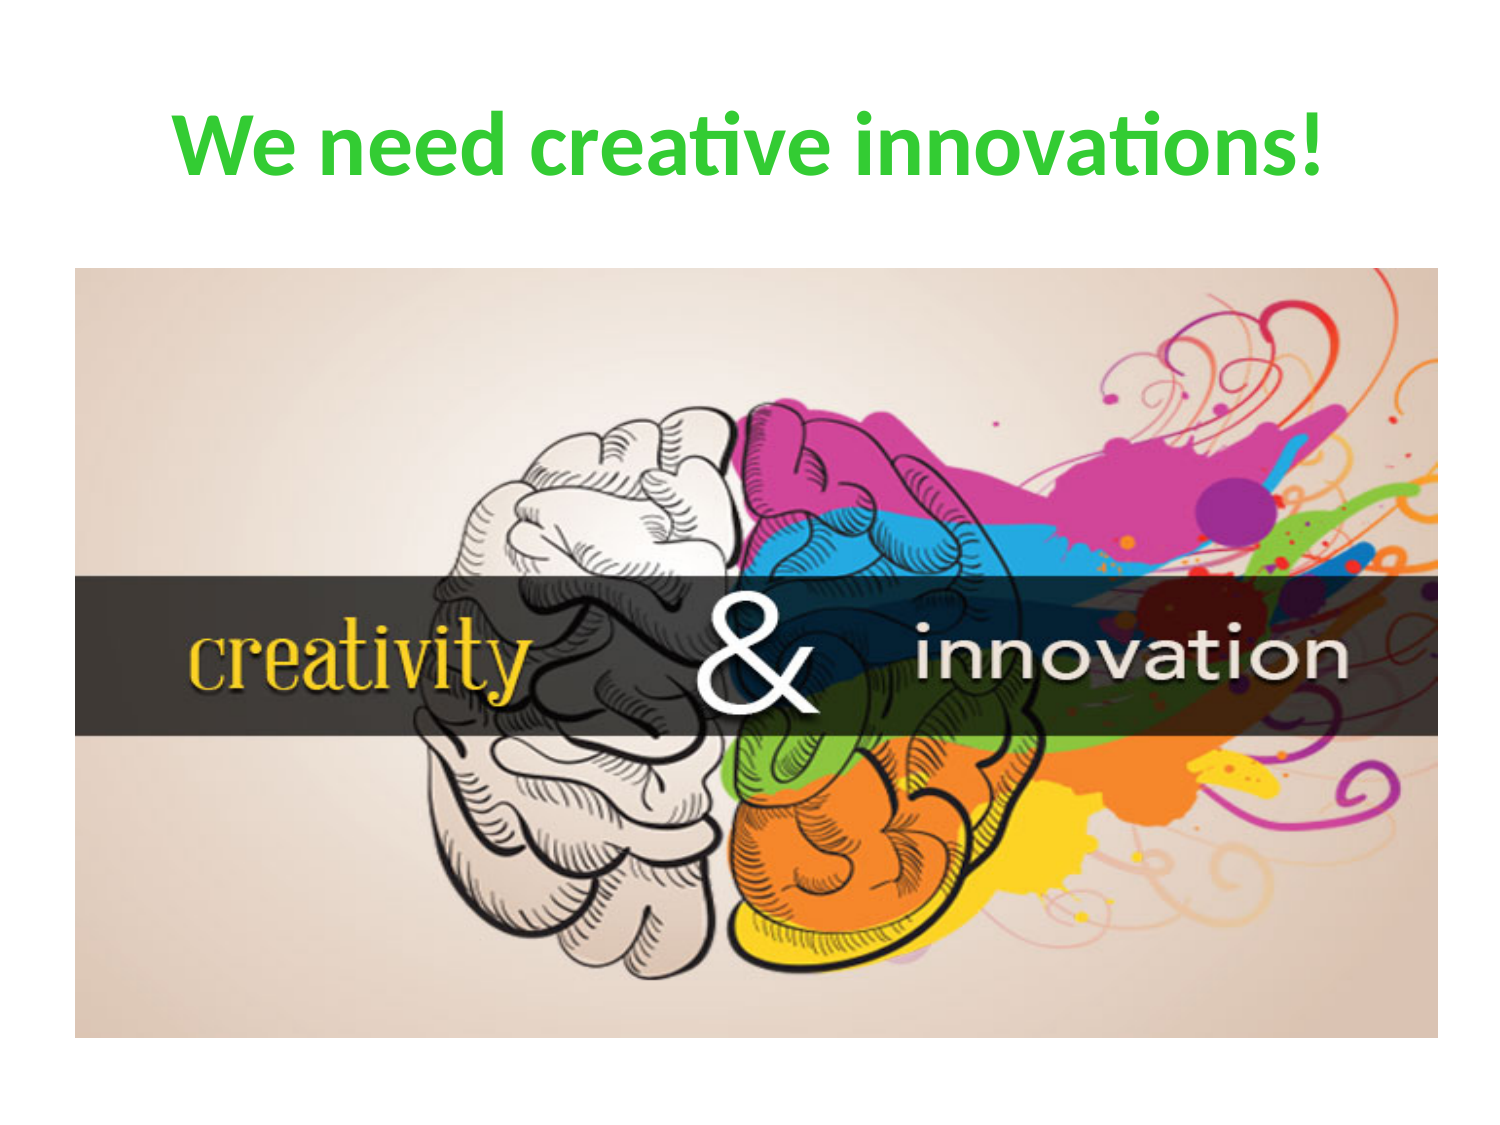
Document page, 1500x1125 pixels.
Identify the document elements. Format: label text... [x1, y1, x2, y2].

title We need creative innovations! [75, 45, 1425, 233]
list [74, 268, 1438, 1038]
